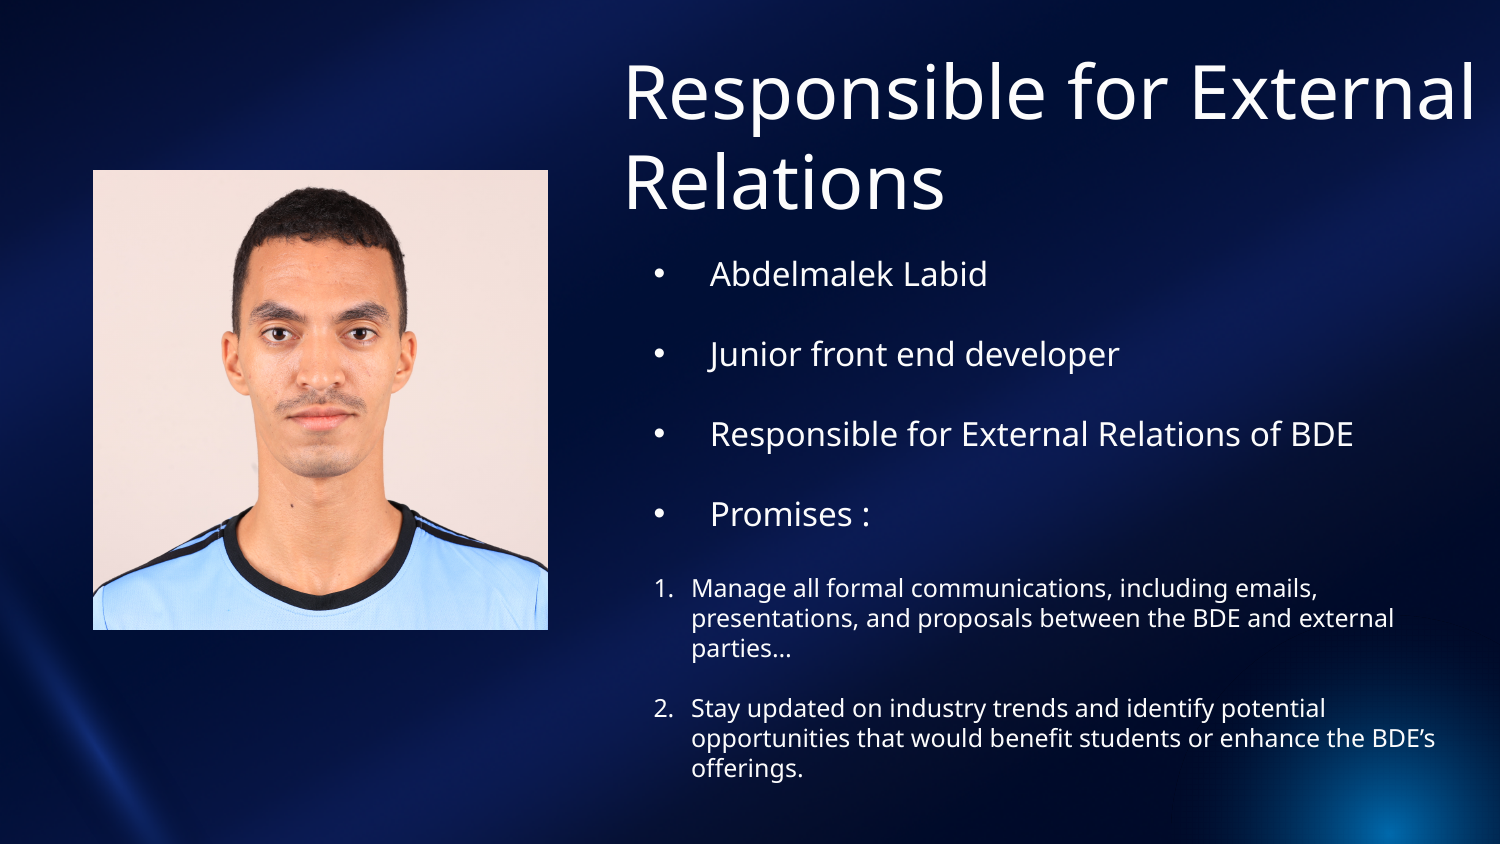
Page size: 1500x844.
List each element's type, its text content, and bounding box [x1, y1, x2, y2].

picture [0, 0, 1500, 844]
text_box Responsible for External Relations [607, 37, 1500, 233]
text_box Abdelmalek Labid Junior front end developer Responsible for External Relations of BDE Promises : Manage all formal communications, including emails, presentations, and proposals between the BDE and external parties… Stay updated on industry trends and identify potential opportunities that would benefit students or enhance the BDE’s offerings. [638, 245, 1500, 790]
